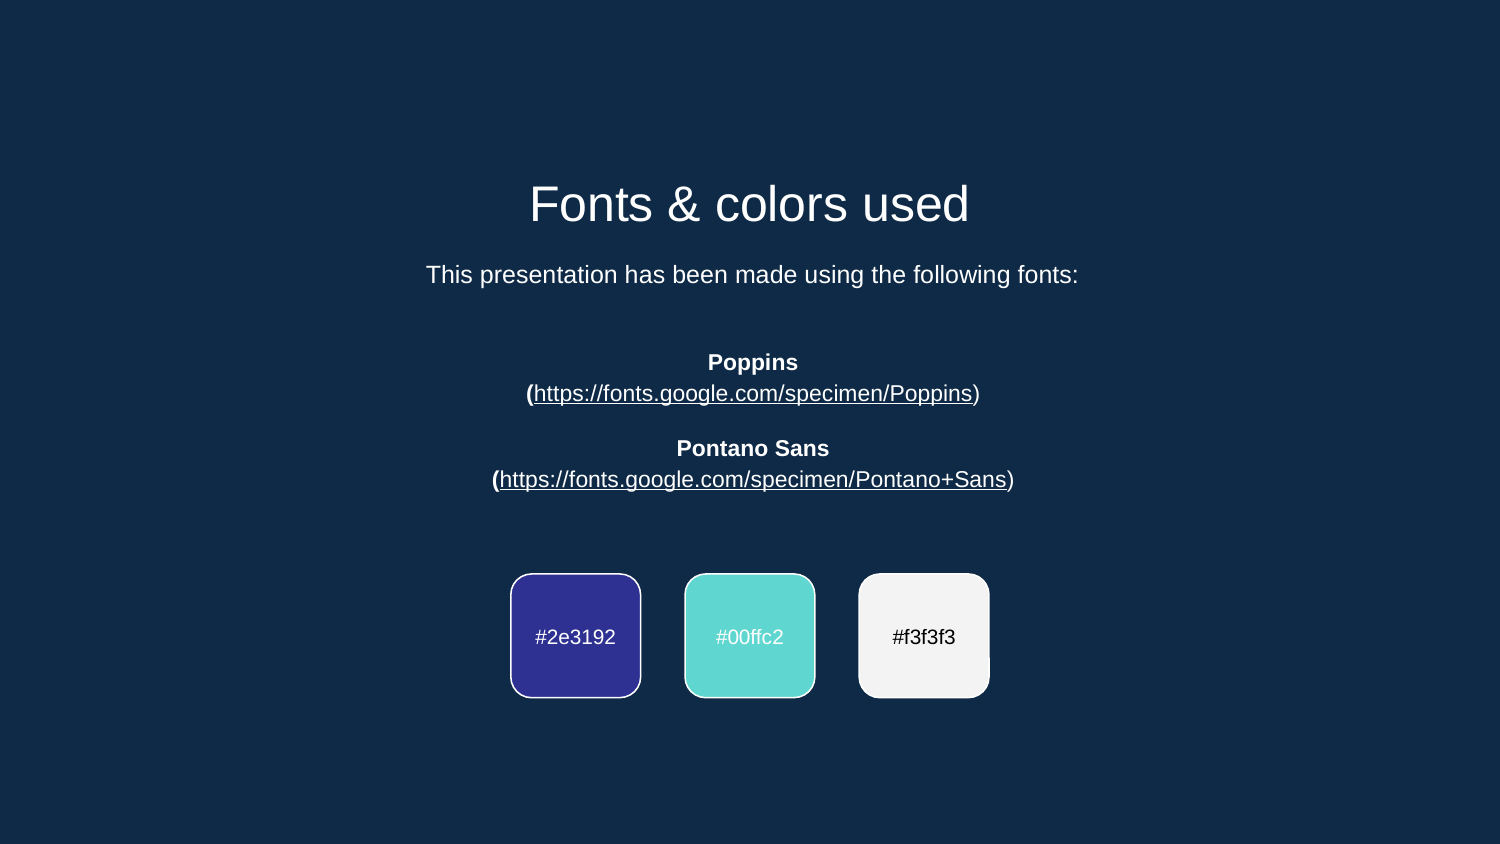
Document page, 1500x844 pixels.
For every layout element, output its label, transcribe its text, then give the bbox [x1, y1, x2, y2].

title Fonts & colors used [171, 156, 1328, 236]
list Poppins (https://fonts.google.com/specimen/Poppins) Pontano Sans (https://fonts.google.com/specimen/Pontano+Sans) [175, 314, 1332, 521]
list This presentation has been made using the following fonts: [175, 239, 1332, 312]
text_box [510, 573, 990, 698]
